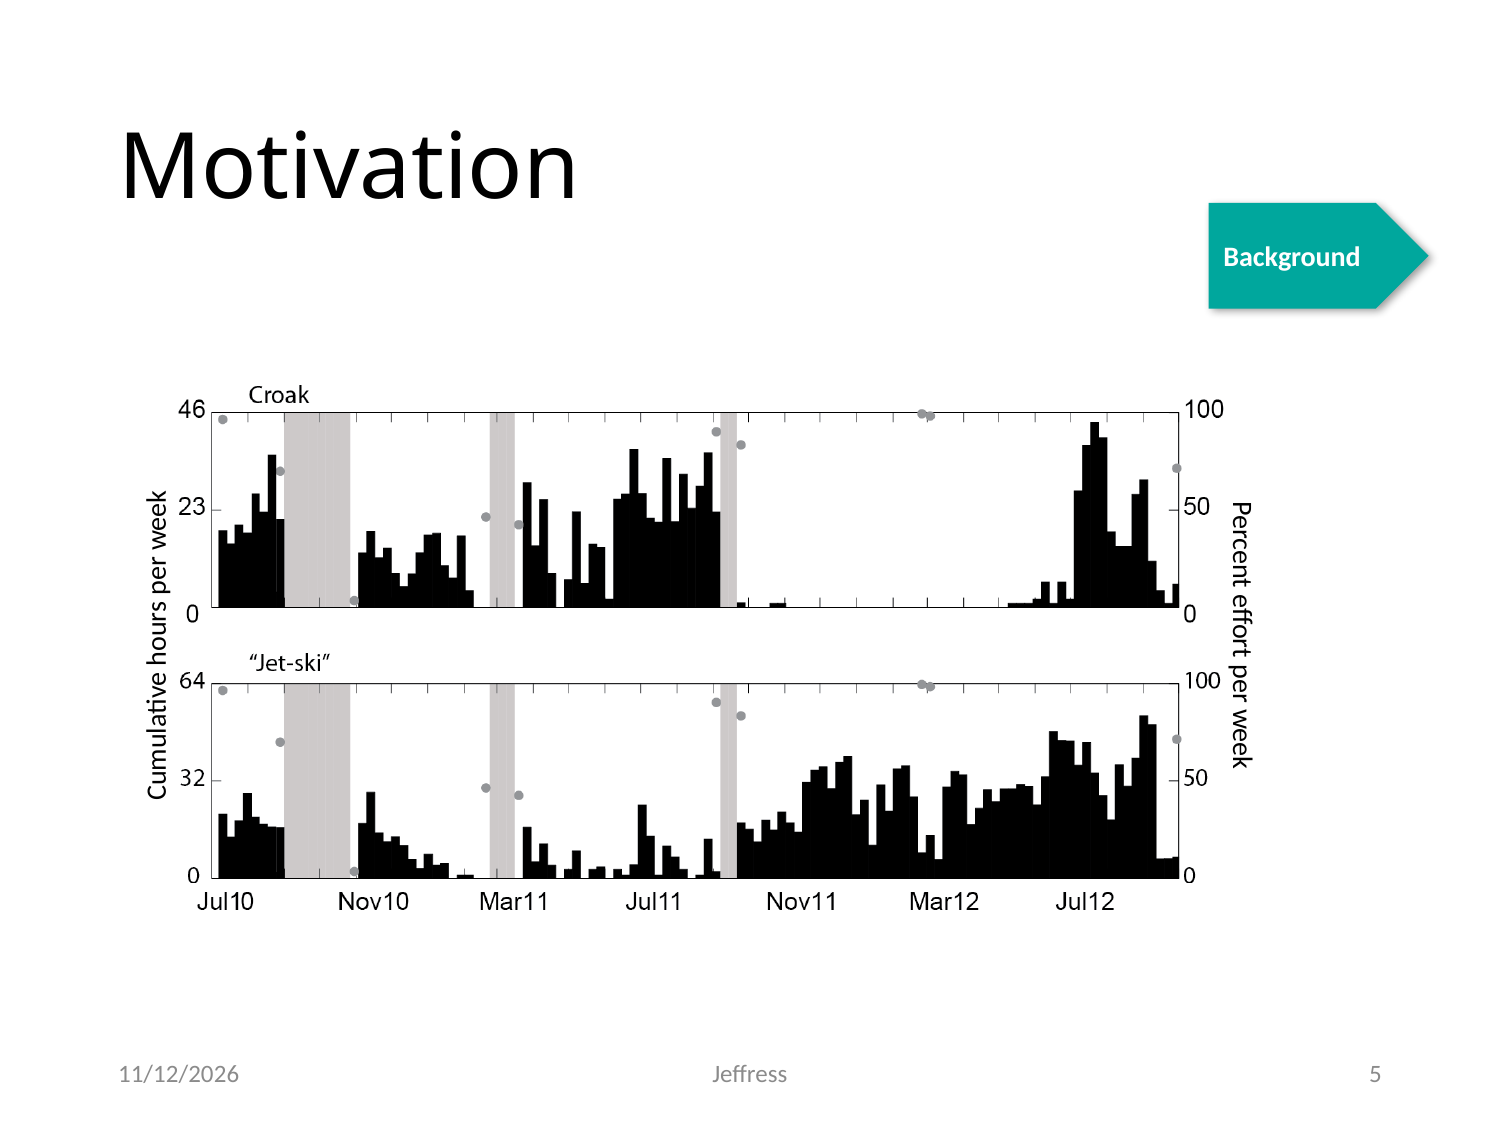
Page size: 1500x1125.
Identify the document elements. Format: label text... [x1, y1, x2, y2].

footer Jeffress [496, 1042, 1004, 1103]
text_box Percent effort per week [1226, 486, 1269, 785]
text_box Cumulative hours per week [130, 475, 173, 816]
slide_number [103, 1042, 441, 1103]
picture [173, 380, 1230, 917]
title Motivation [103, 59, 1397, 278]
slide_number 5 [1059, 1042, 1397, 1103]
text_box Background [1208, 202, 1429, 309]
